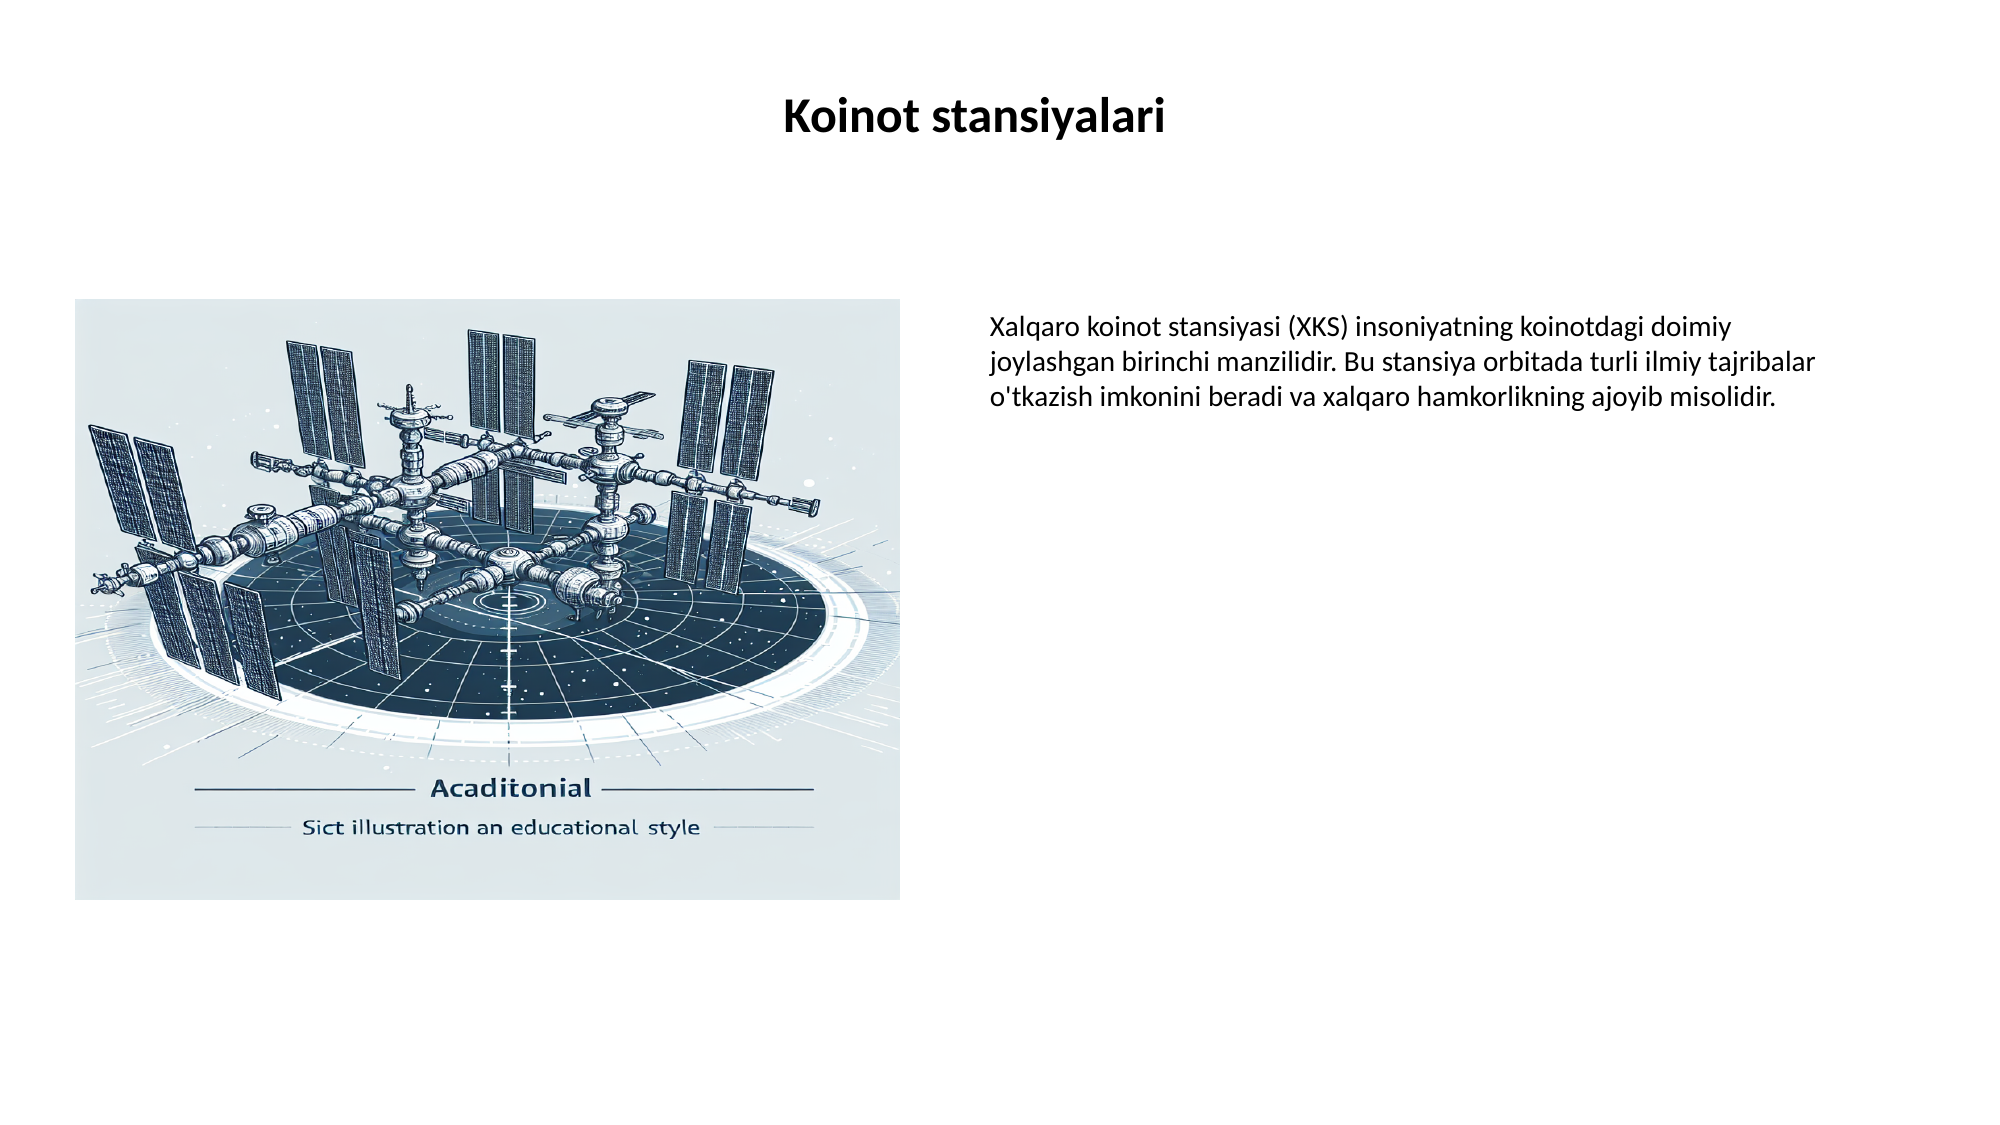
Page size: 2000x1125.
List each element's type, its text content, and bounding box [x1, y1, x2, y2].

text_box Xalqaro koinot stansiyasi (XKS) insoniyatning koinotdagi doimiy joylashgan birinchi manzilidir. Bu stansiya orbitada turli ilmiy tajribalar o'tkazish imkonini beradi va xalqaro hamkorlikning ajoyib misolidir. [974, 299, 1875, 420]
picture [74, 299, 901, 901]
text_box Koinot stansiyalari [768, 74, 1182, 150]
